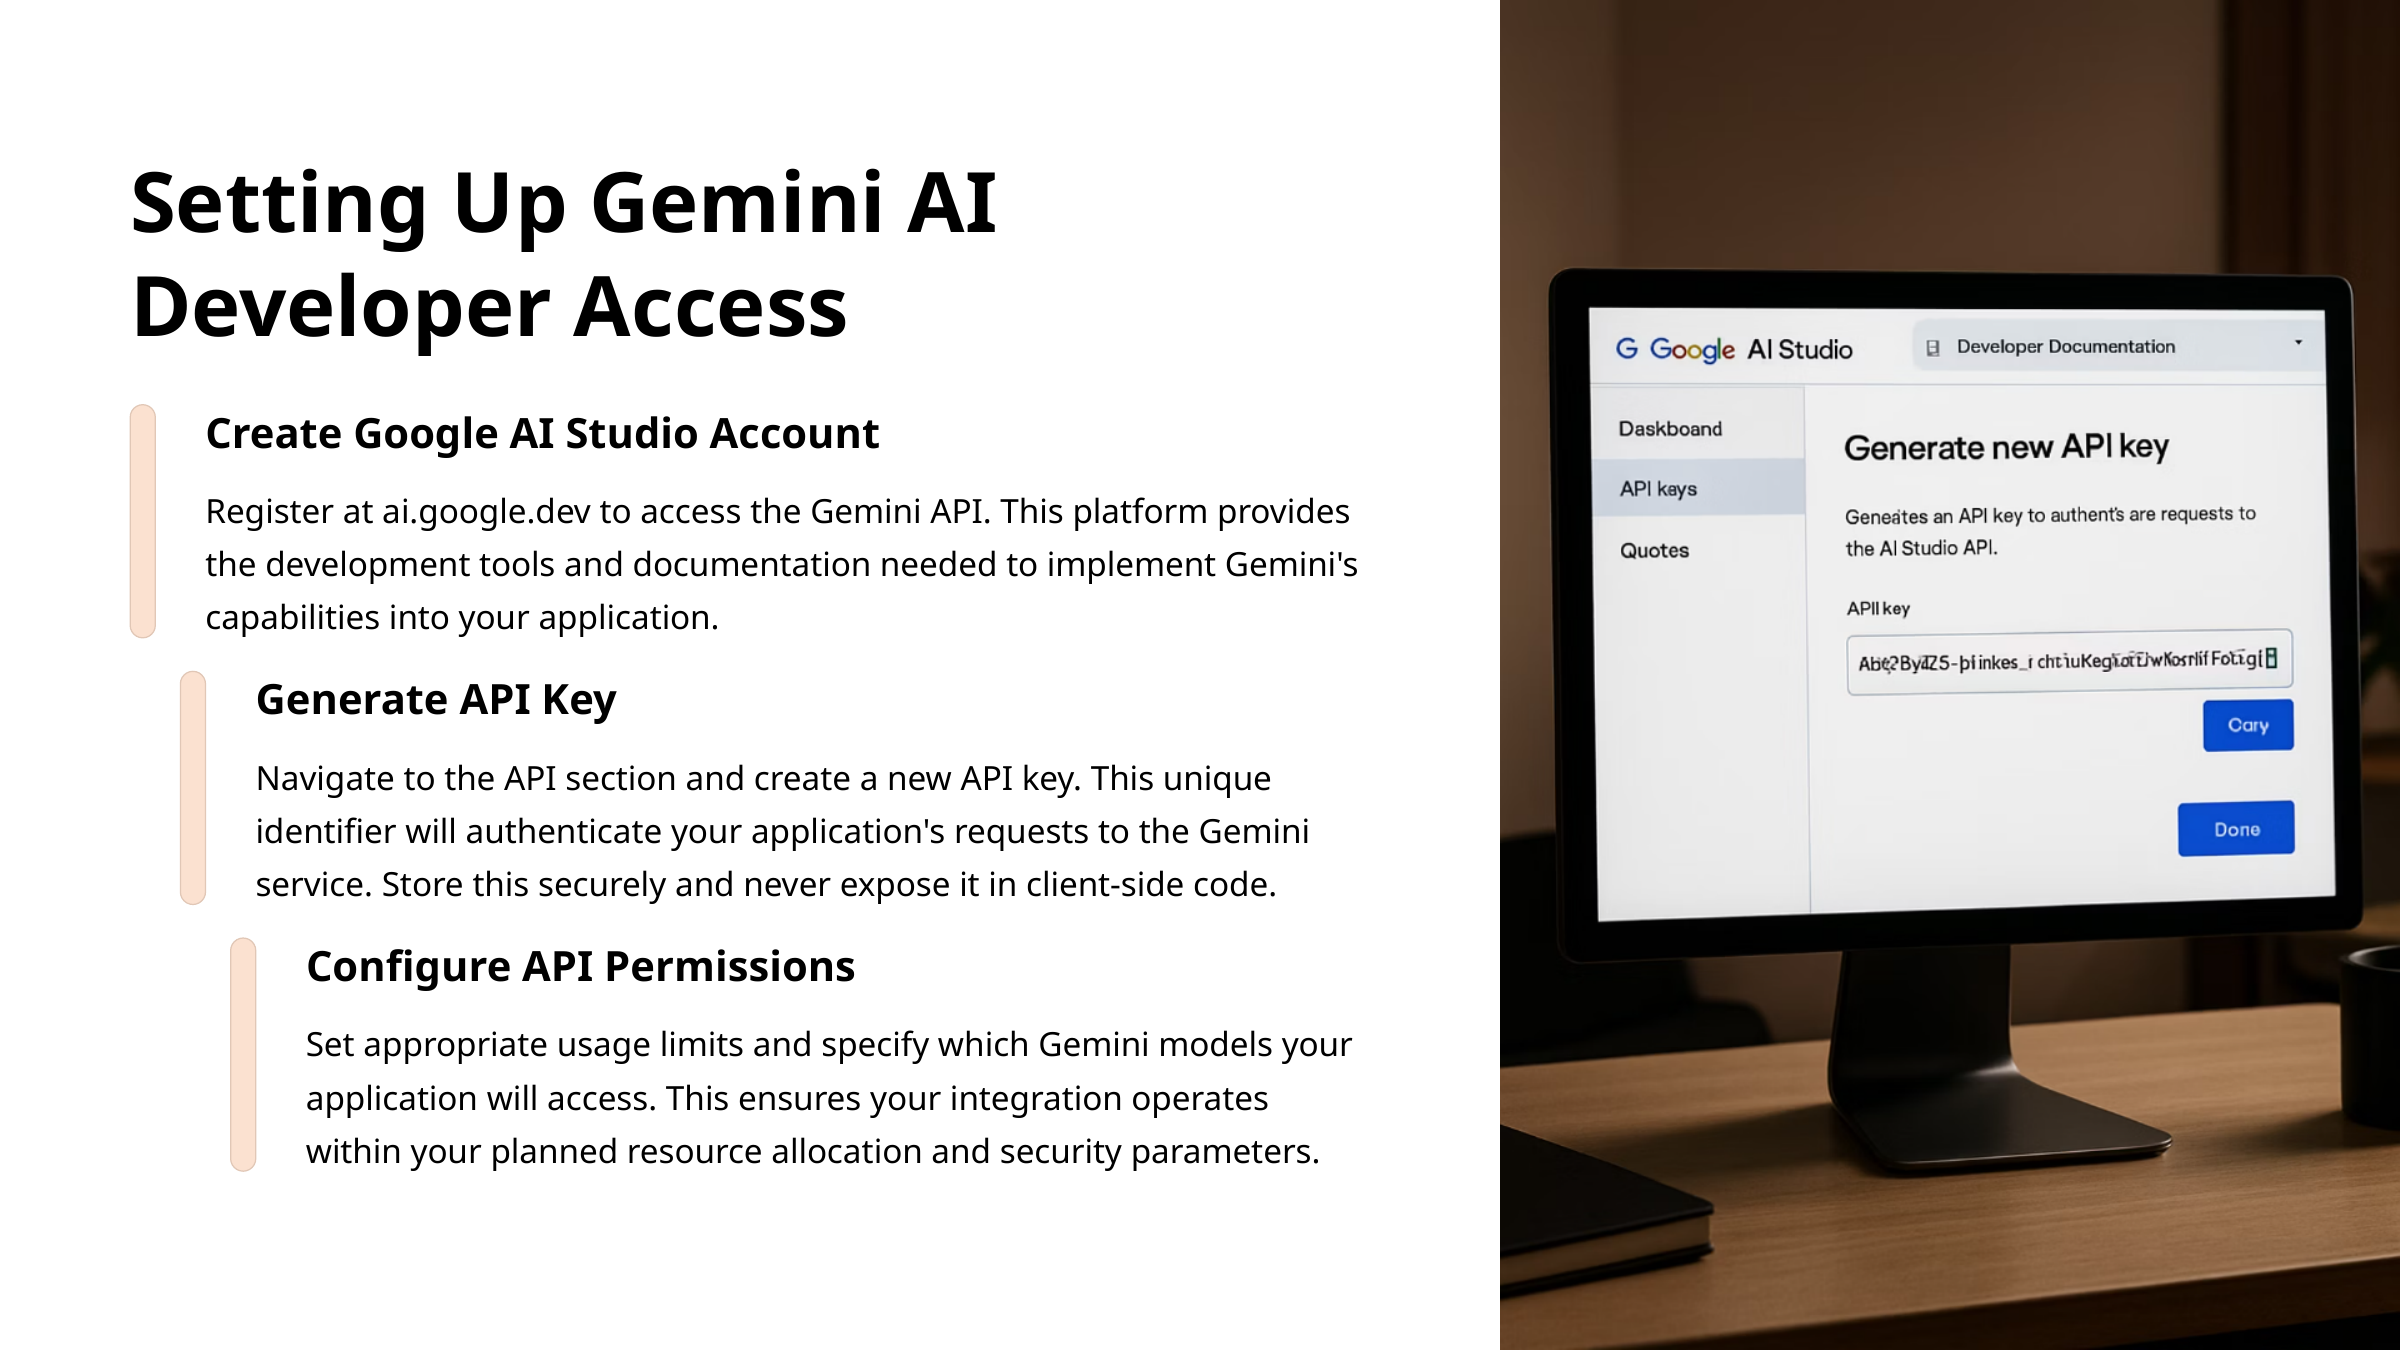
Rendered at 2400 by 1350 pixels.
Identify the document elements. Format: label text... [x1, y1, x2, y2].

text_box Create Google AI Studio Account [205, 404, 875, 457]
text_box [180, 671, 206, 905]
text_box Navigate to the API section and create a new API key. This unique identifier will authenticate your application's requests to the Gemini service. Store this securely and never expose it in client-side code. [255, 743, 1370, 905]
text_box Configure API Permissions [305, 938, 853, 991]
text_box [130, 404, 156, 638]
text_box Generate API Key [255, 671, 675, 724]
picture [1499, 0, 2400, 1350]
text_box Set appropriate usage limits and specify which Gemini models your application will access. This ensures your integration operates within your planned resource allocation and security parameters. [305, 1010, 1370, 1172]
text_box Setting Up Gemini AI Developer Access [130, 145, 1370, 355]
text_box [230, 938, 256, 1172]
text_box Register at ai.google.dev to access the Gemini API. This platform provides the development tools and documentation needed to implement Gemini's capabilities into your application. [205, 477, 1370, 638]
